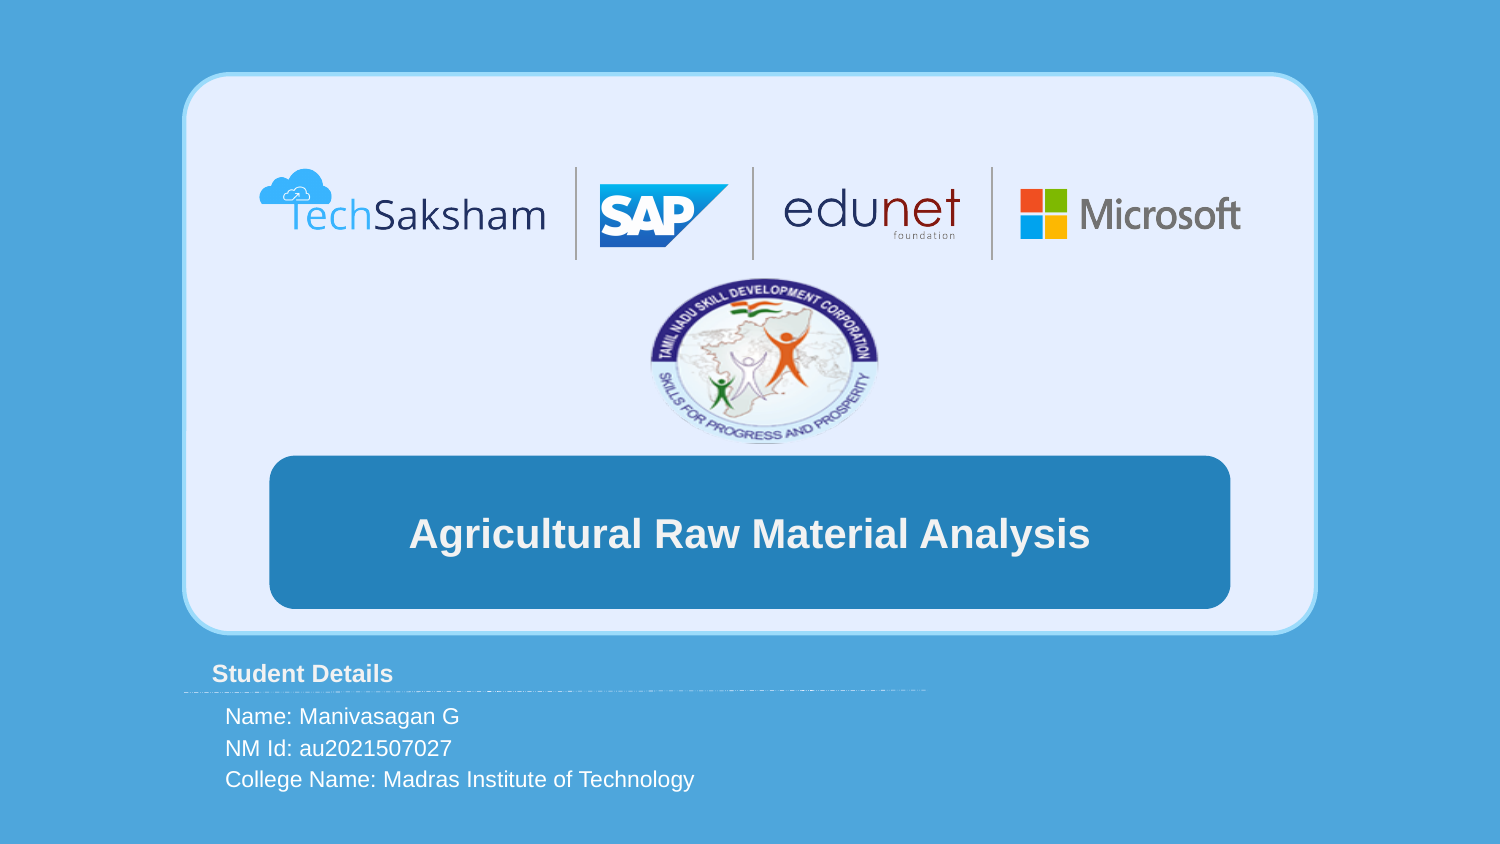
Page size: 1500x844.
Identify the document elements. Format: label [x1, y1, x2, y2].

text_box [0, 0, 1500, 844]
text_box [253, 160, 1247, 260]
picture [645, 273, 883, 447]
text_box [183, 689, 928, 693]
